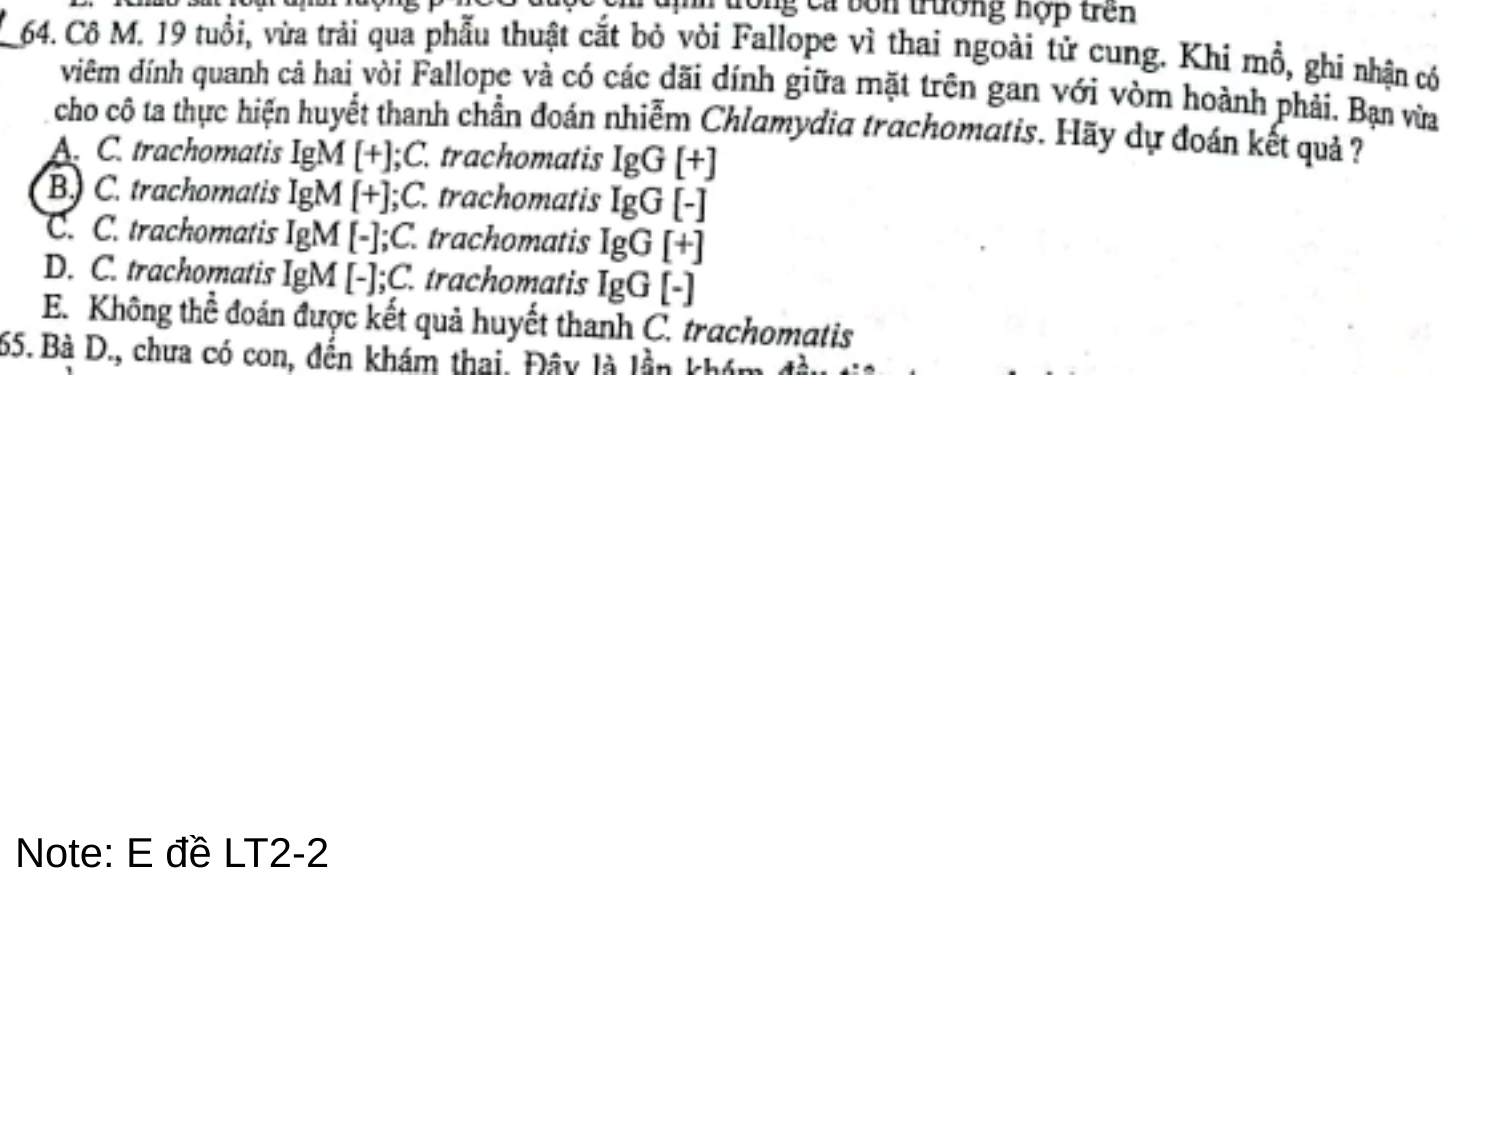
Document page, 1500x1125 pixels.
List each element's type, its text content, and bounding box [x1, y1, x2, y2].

picture [0, 0, 1474, 375]
subtitle Note: E đề LT2-2 [0, 823, 1500, 1125]
